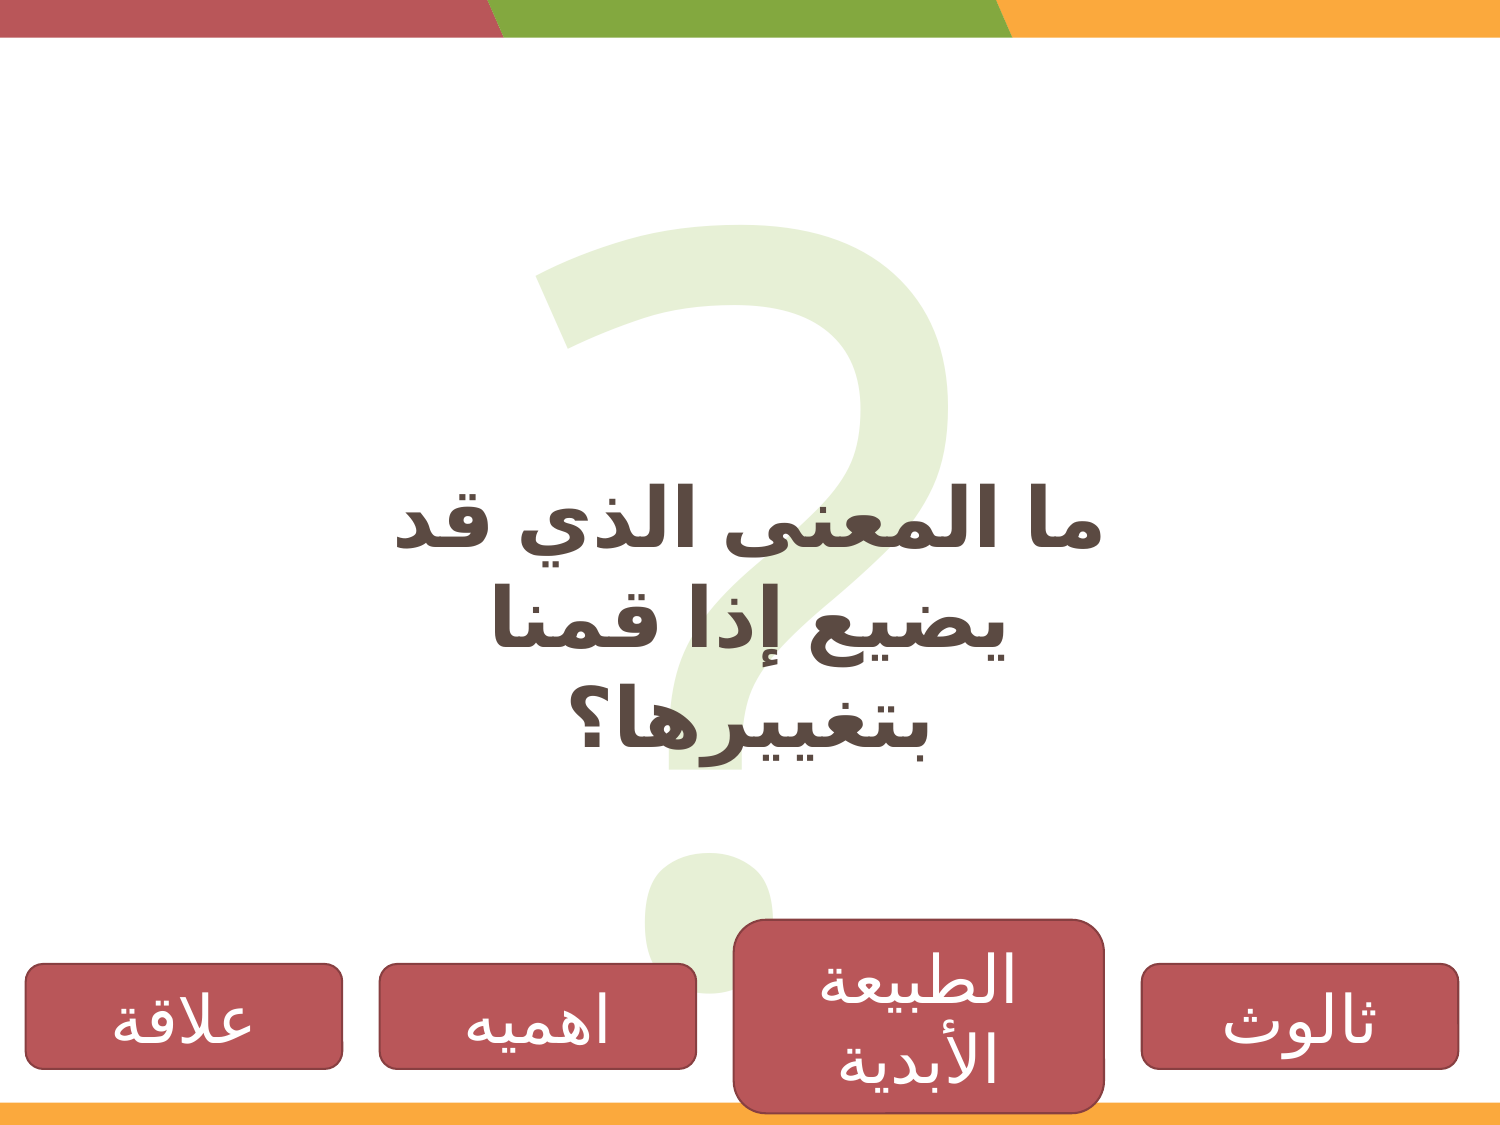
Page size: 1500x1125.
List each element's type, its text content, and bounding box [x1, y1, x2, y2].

text_box اهميه [378, 962, 698, 1070]
text_box ثالوث [1140, 962, 1460, 1070]
text_box ما المعنى الذي قد يضيع إذا قمنا بتغييرها؟ [358, 456, 1142, 772]
text_box الطبيعة الأبدية [732, 918, 1106, 1115]
text_box علاقة [24, 962, 344, 1070]
text_box ? [508, 0, 991, 456]
text_box ? [508, 772, 991, 1125]
